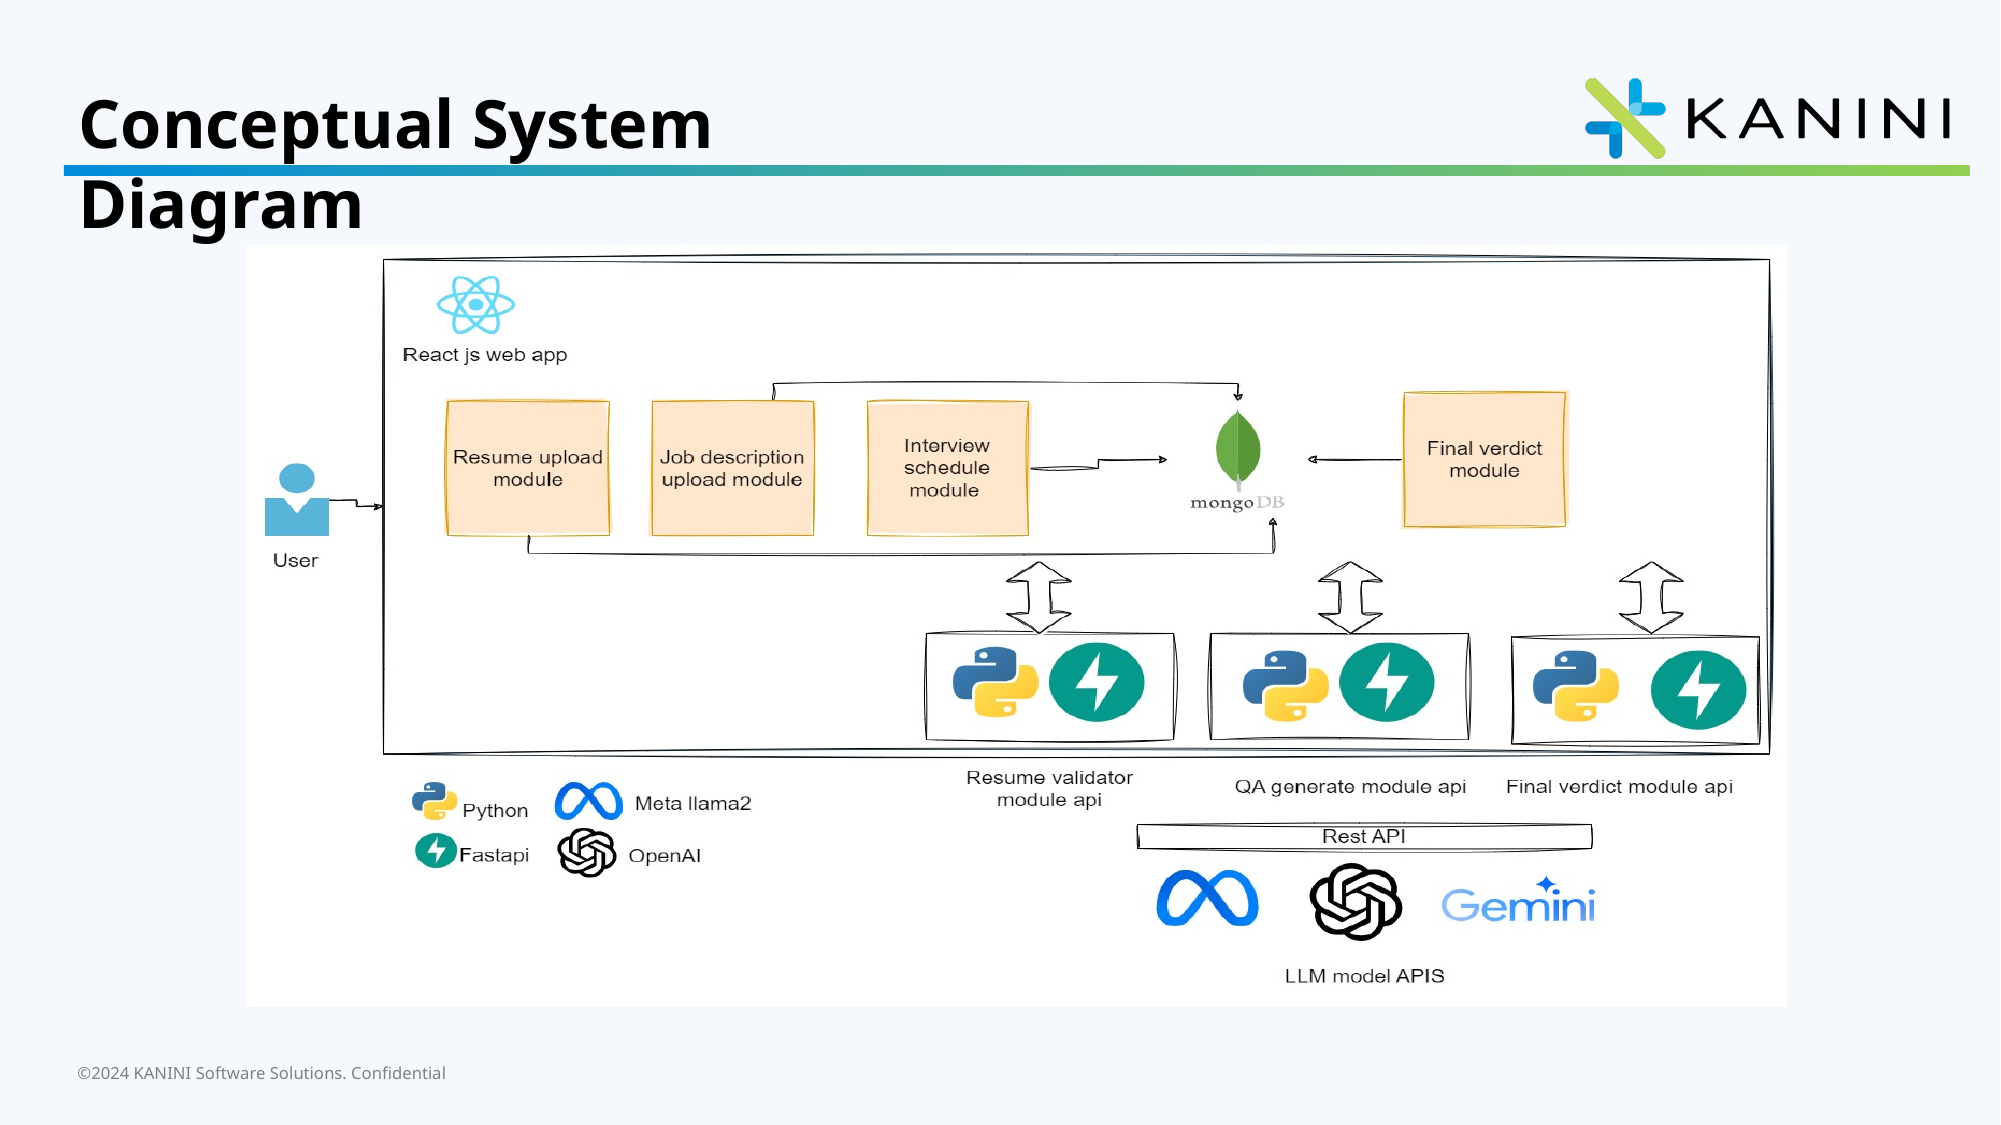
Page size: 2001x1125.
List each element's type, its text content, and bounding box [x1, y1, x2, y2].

text_box [63, 164, 1565, 176]
picture [1569, 57, 1970, 173]
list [246, 245, 1787, 1008]
text_box Conceptual System Diagram [63, 176, 1026, 250]
text_box Conceptual System Diagram [63, 74, 1026, 164]
footer ©2024 KANINI Software Solutions. Confidential [62, 1042, 738, 1103]
